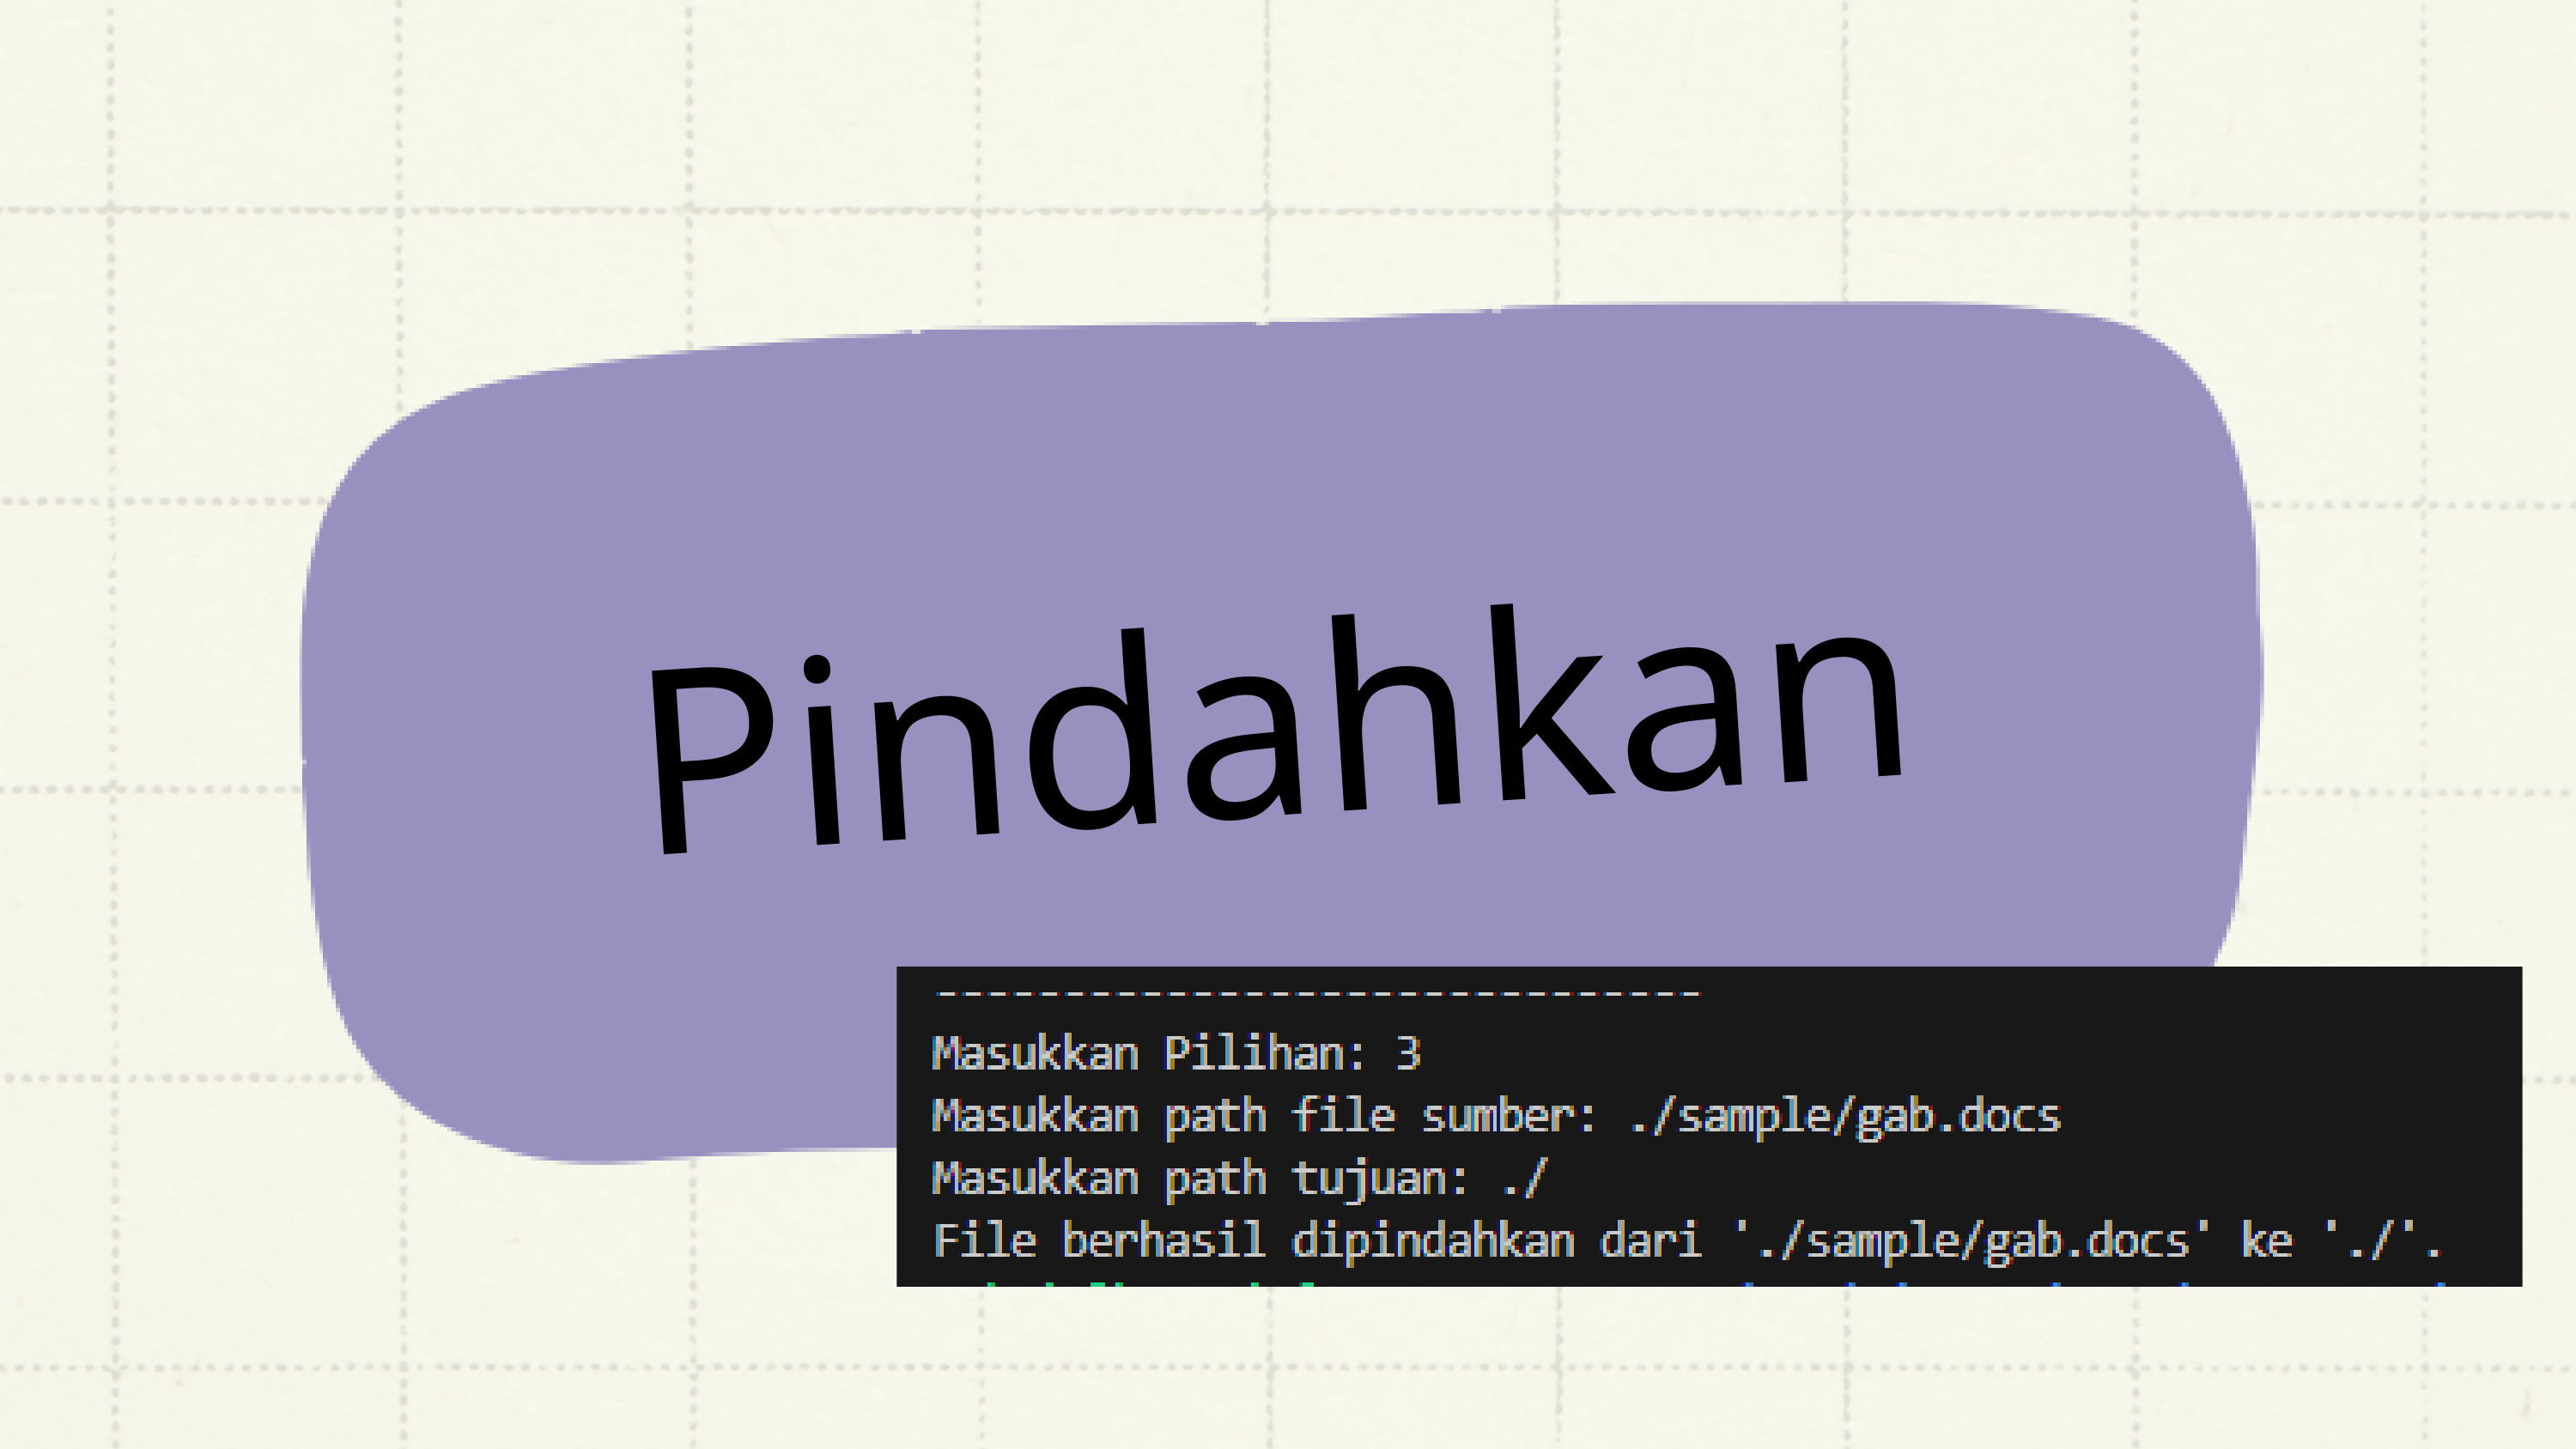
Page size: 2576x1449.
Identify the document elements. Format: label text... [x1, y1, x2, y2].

text_box [0, 0, 2576, 1449]
text_box [896, 967, 2523, 1287]
text_box Pindahkan [458, 453, 2087, 919]
text_box [299, 301, 2264, 1170]
